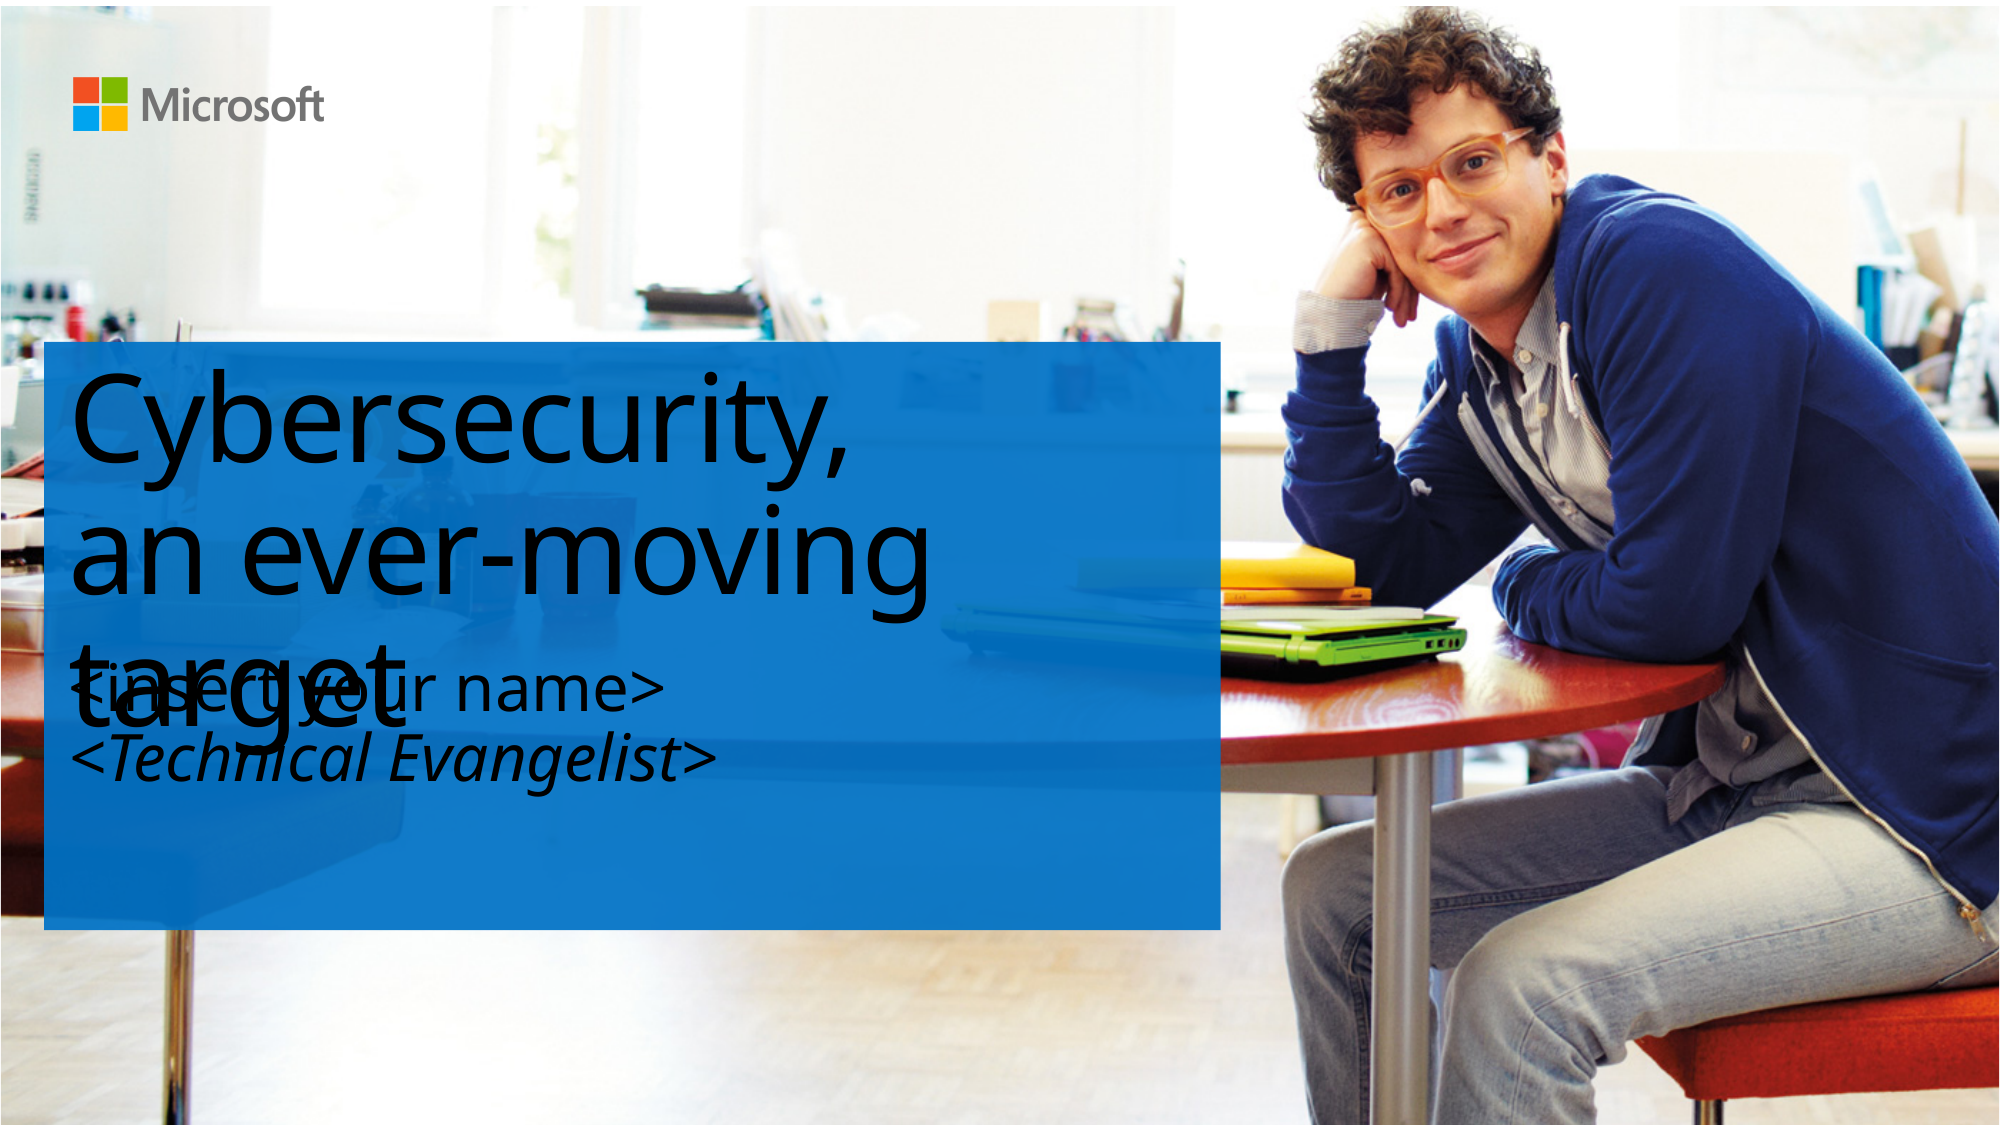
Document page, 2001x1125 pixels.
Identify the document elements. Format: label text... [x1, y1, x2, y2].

title Cybersecurity, an ever-moving target [44, 341, 1221, 636]
list <insert your name> <Technical Evangelist> [44, 636, 1221, 931]
picture [0, 6, 2000, 1125]
